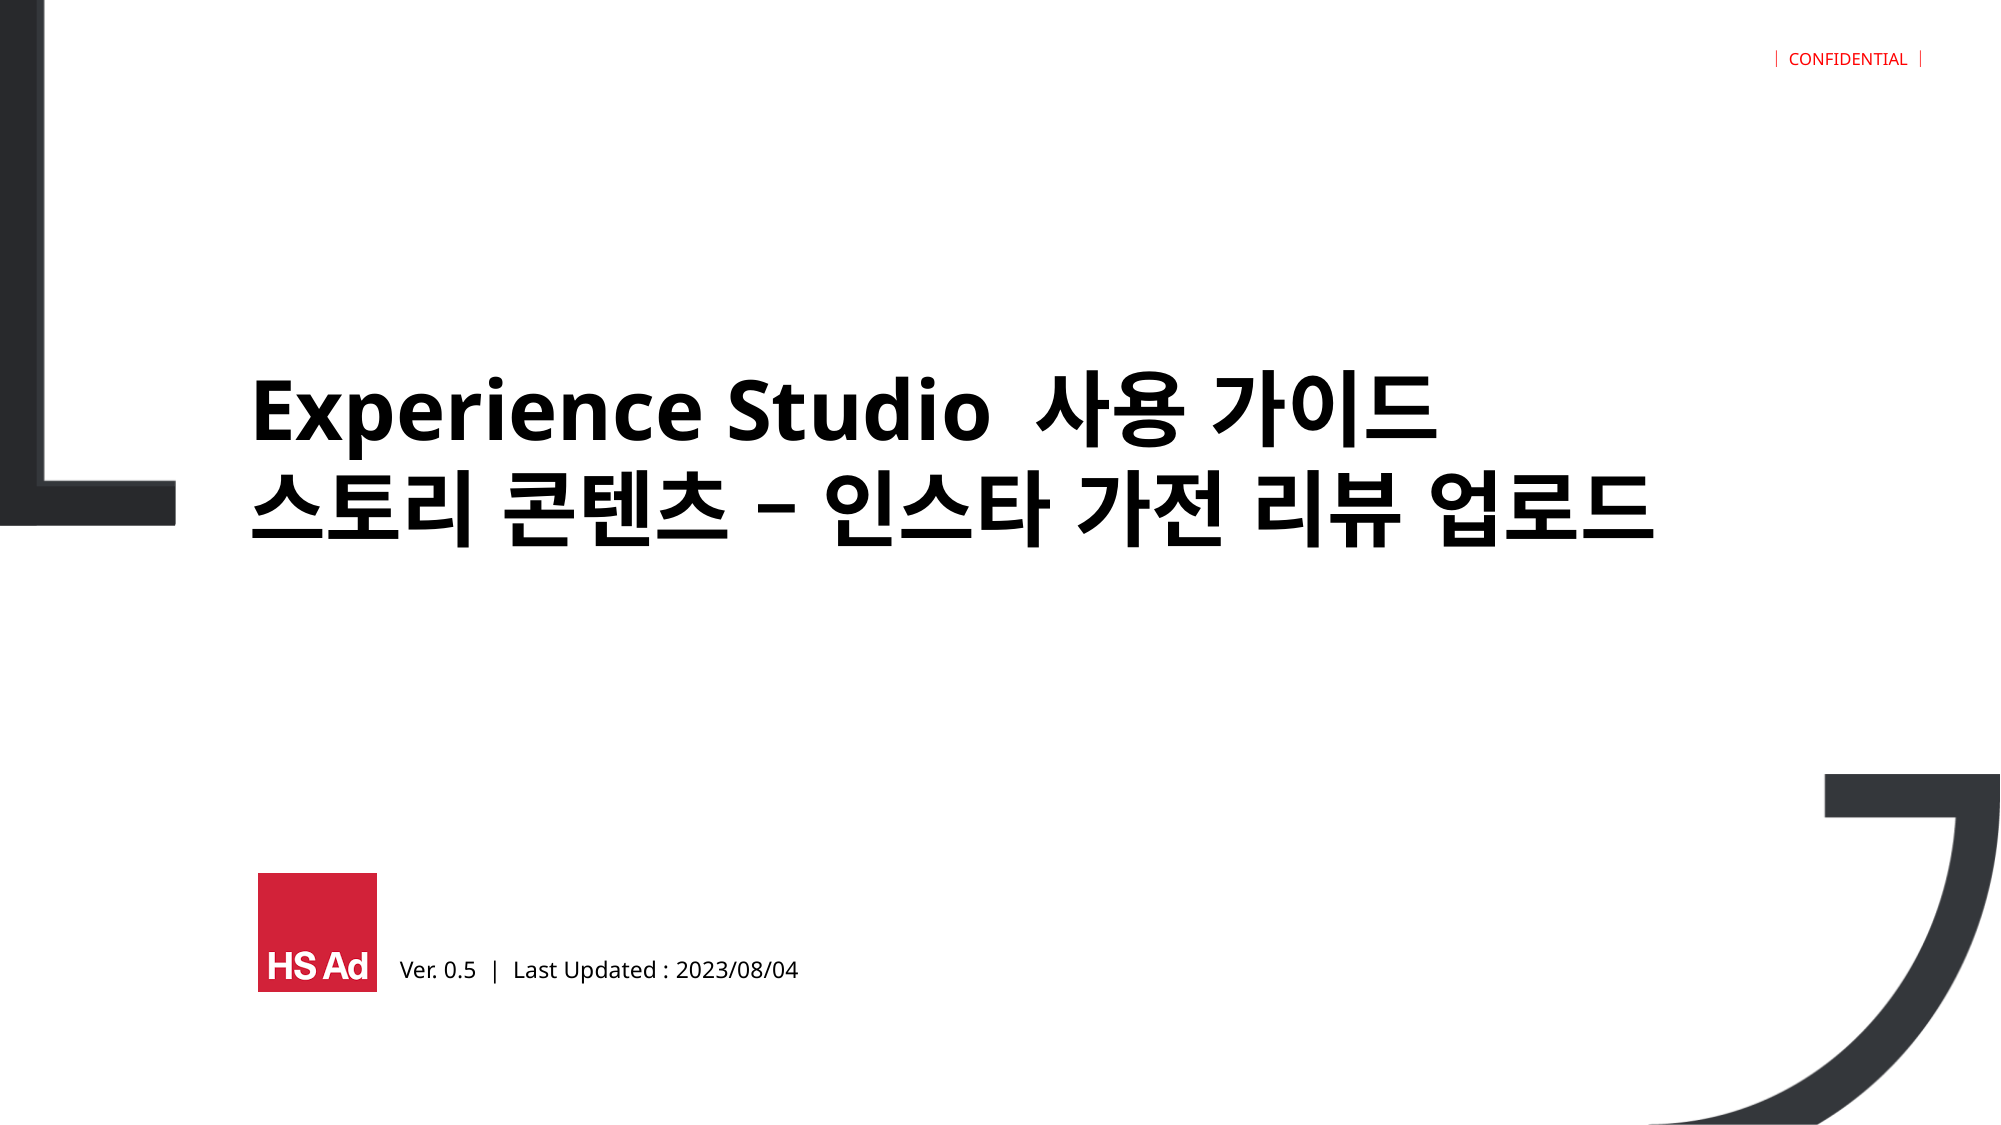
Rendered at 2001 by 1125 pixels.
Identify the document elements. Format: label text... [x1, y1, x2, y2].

text_box Experience Studio 사용 가이드 스토리 콘텐츠 – 인스타 가전 리뷰 업로드 [234, 349, 1843, 565]
text_box ｜CONFIDENTIAL｜ [1768, 41, 1935, 76]
picture [257, 873, 377, 992]
text_box Ver. 0.5 | Last Updated : 2023/08/04 [377, 948, 1285, 991]
